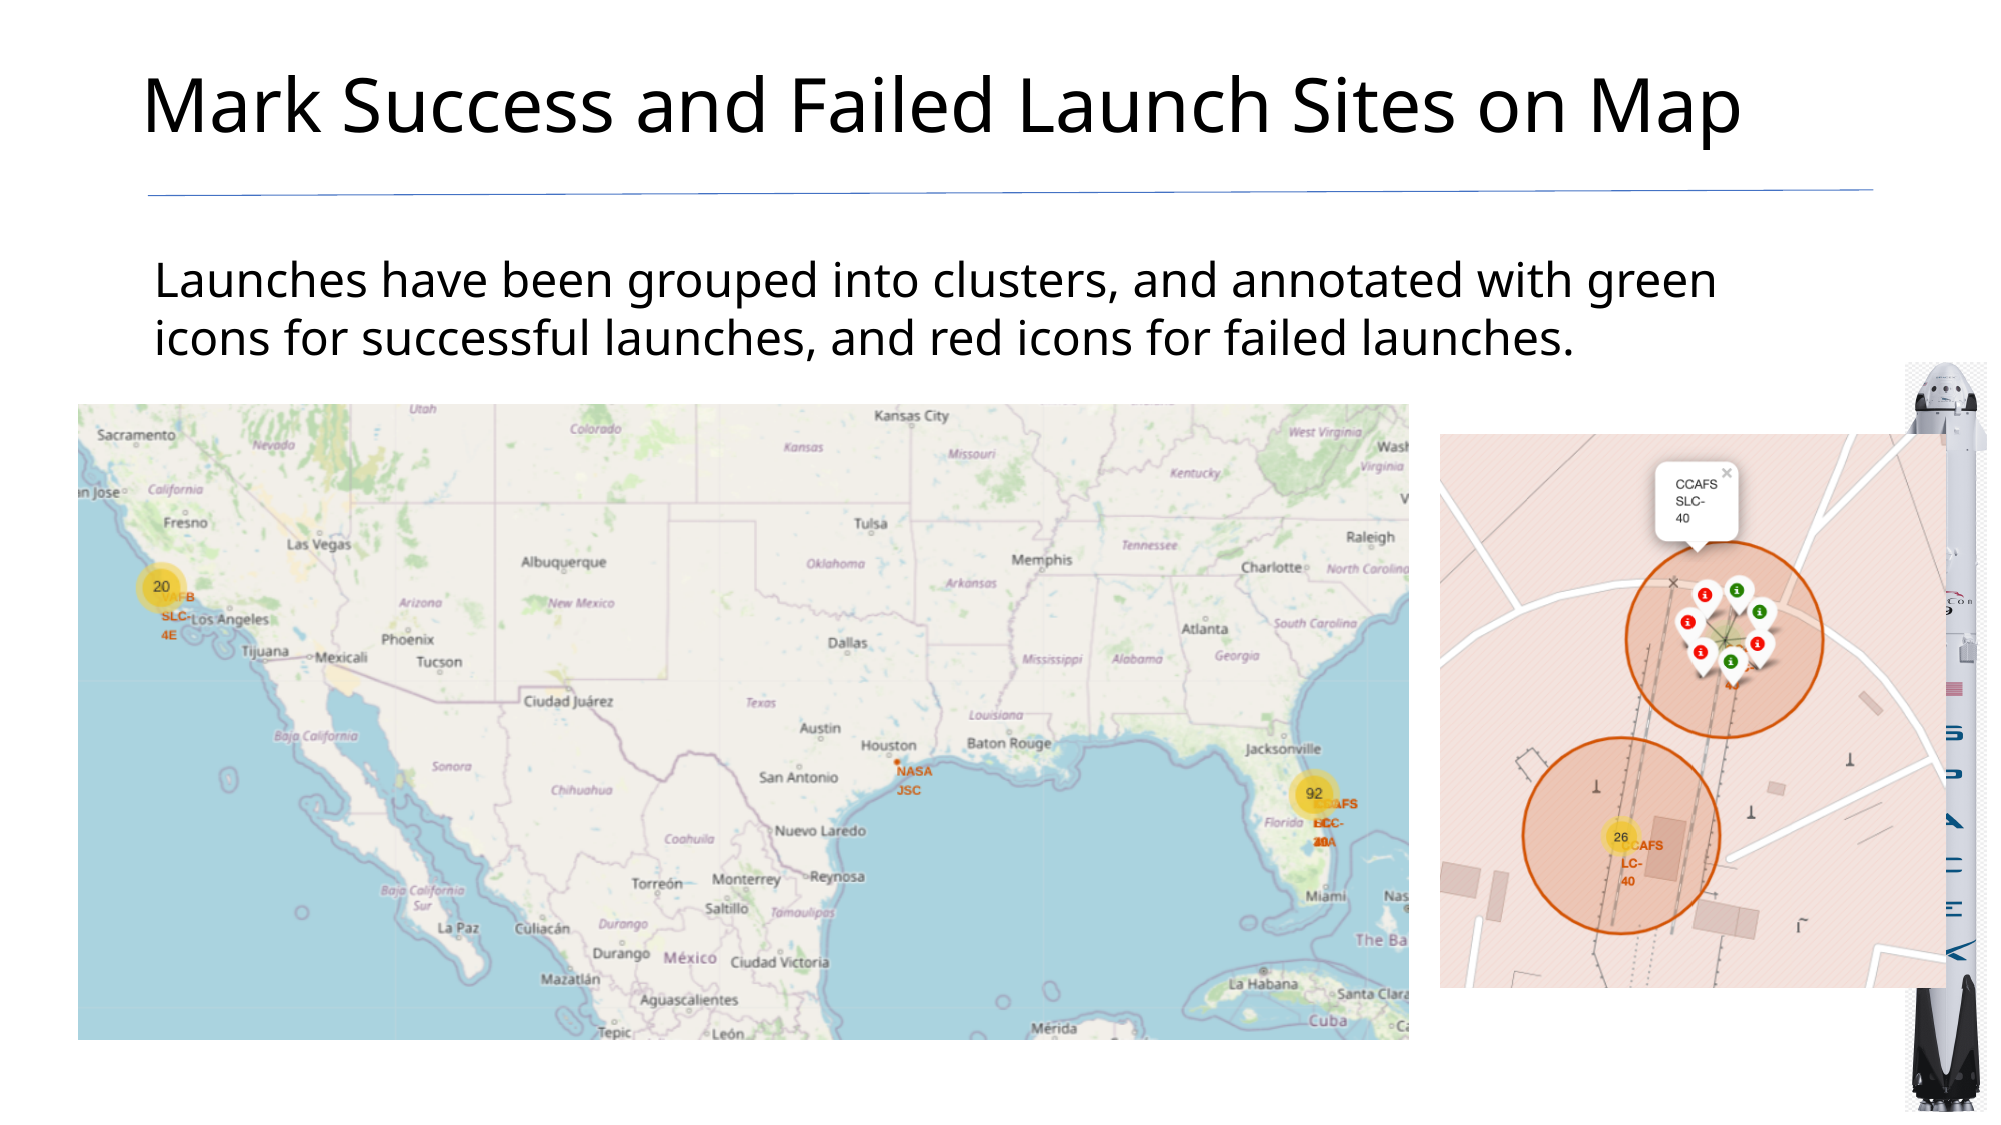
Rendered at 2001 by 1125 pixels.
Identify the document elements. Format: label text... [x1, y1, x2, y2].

picture [1440, 362, 1988, 1112]
title Mark Success and Failed Launch Sites on Map [126, 0, 1852, 217]
picture [78, 404, 1409, 1040]
text_box Launches have been grouped into clusters, and annotated with green icons for successful launches, and red icons for failed launches. [138, 242, 1862, 373]
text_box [147, 189, 1874, 196]
